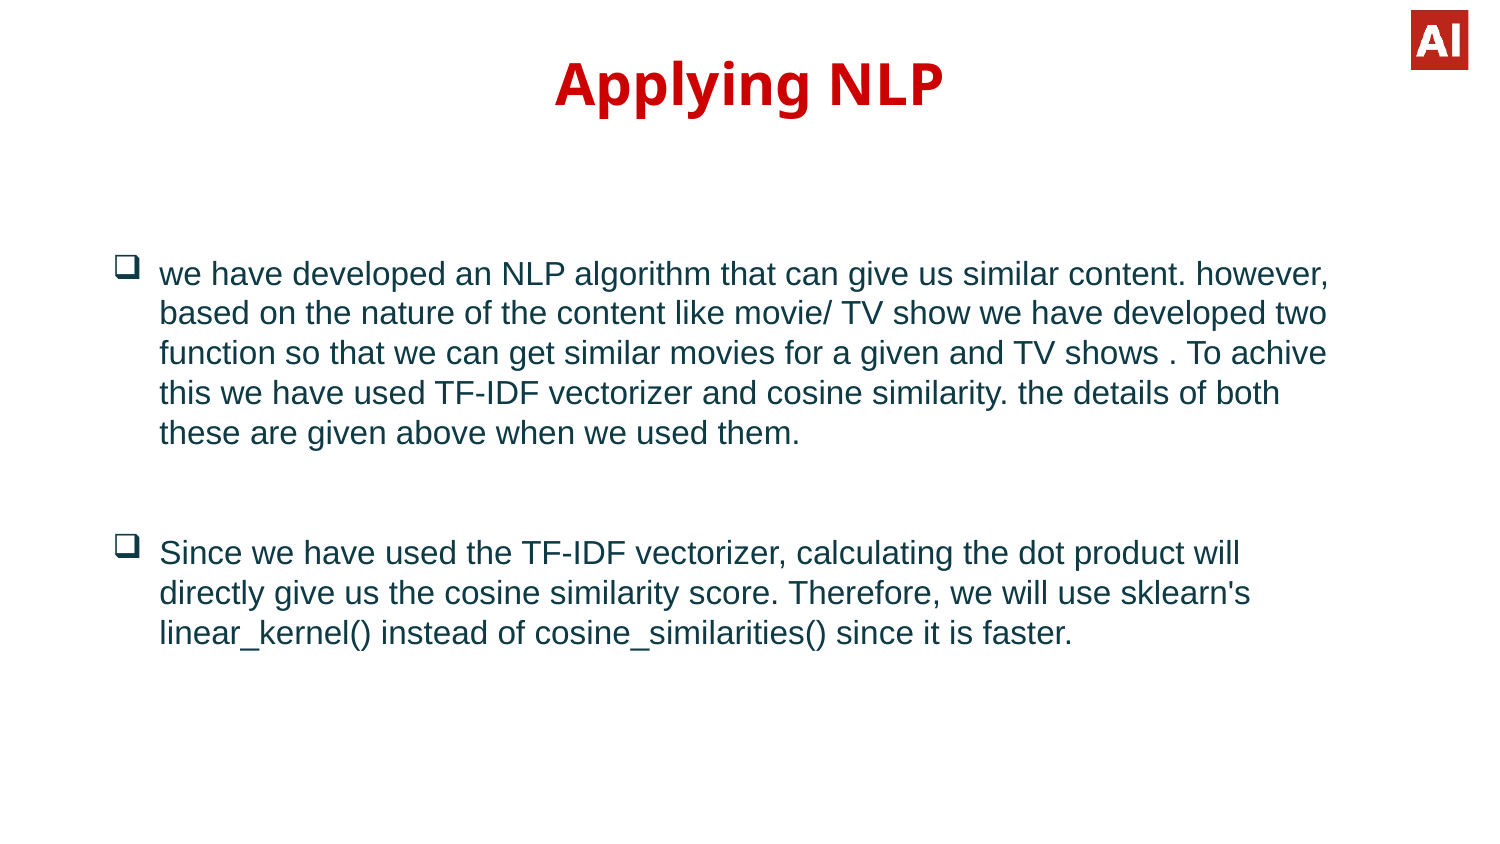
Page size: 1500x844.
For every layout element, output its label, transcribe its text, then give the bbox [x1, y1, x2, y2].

picture [1411, 10, 1469, 70]
title Applying NLP [275, 46, 1225, 135]
subtitle we have developed an NLP algorithm that can give us similar content. however, based on the nature of the content like movie/ TV show we have developed two function so that we can get similar movies for a given and TV shows . To achive this we have used TF-IDF vectorizer and cosine similarity. the details of both these are given above when we used them. Since we have used the TF-IDF vectorizer, calculating the dot product will directly give us the cosine similarity score. Therefore, we will use sklearn's linear_kernel() instead of cosine_similarities() since it is faster. [112, 171, 1338, 778]
